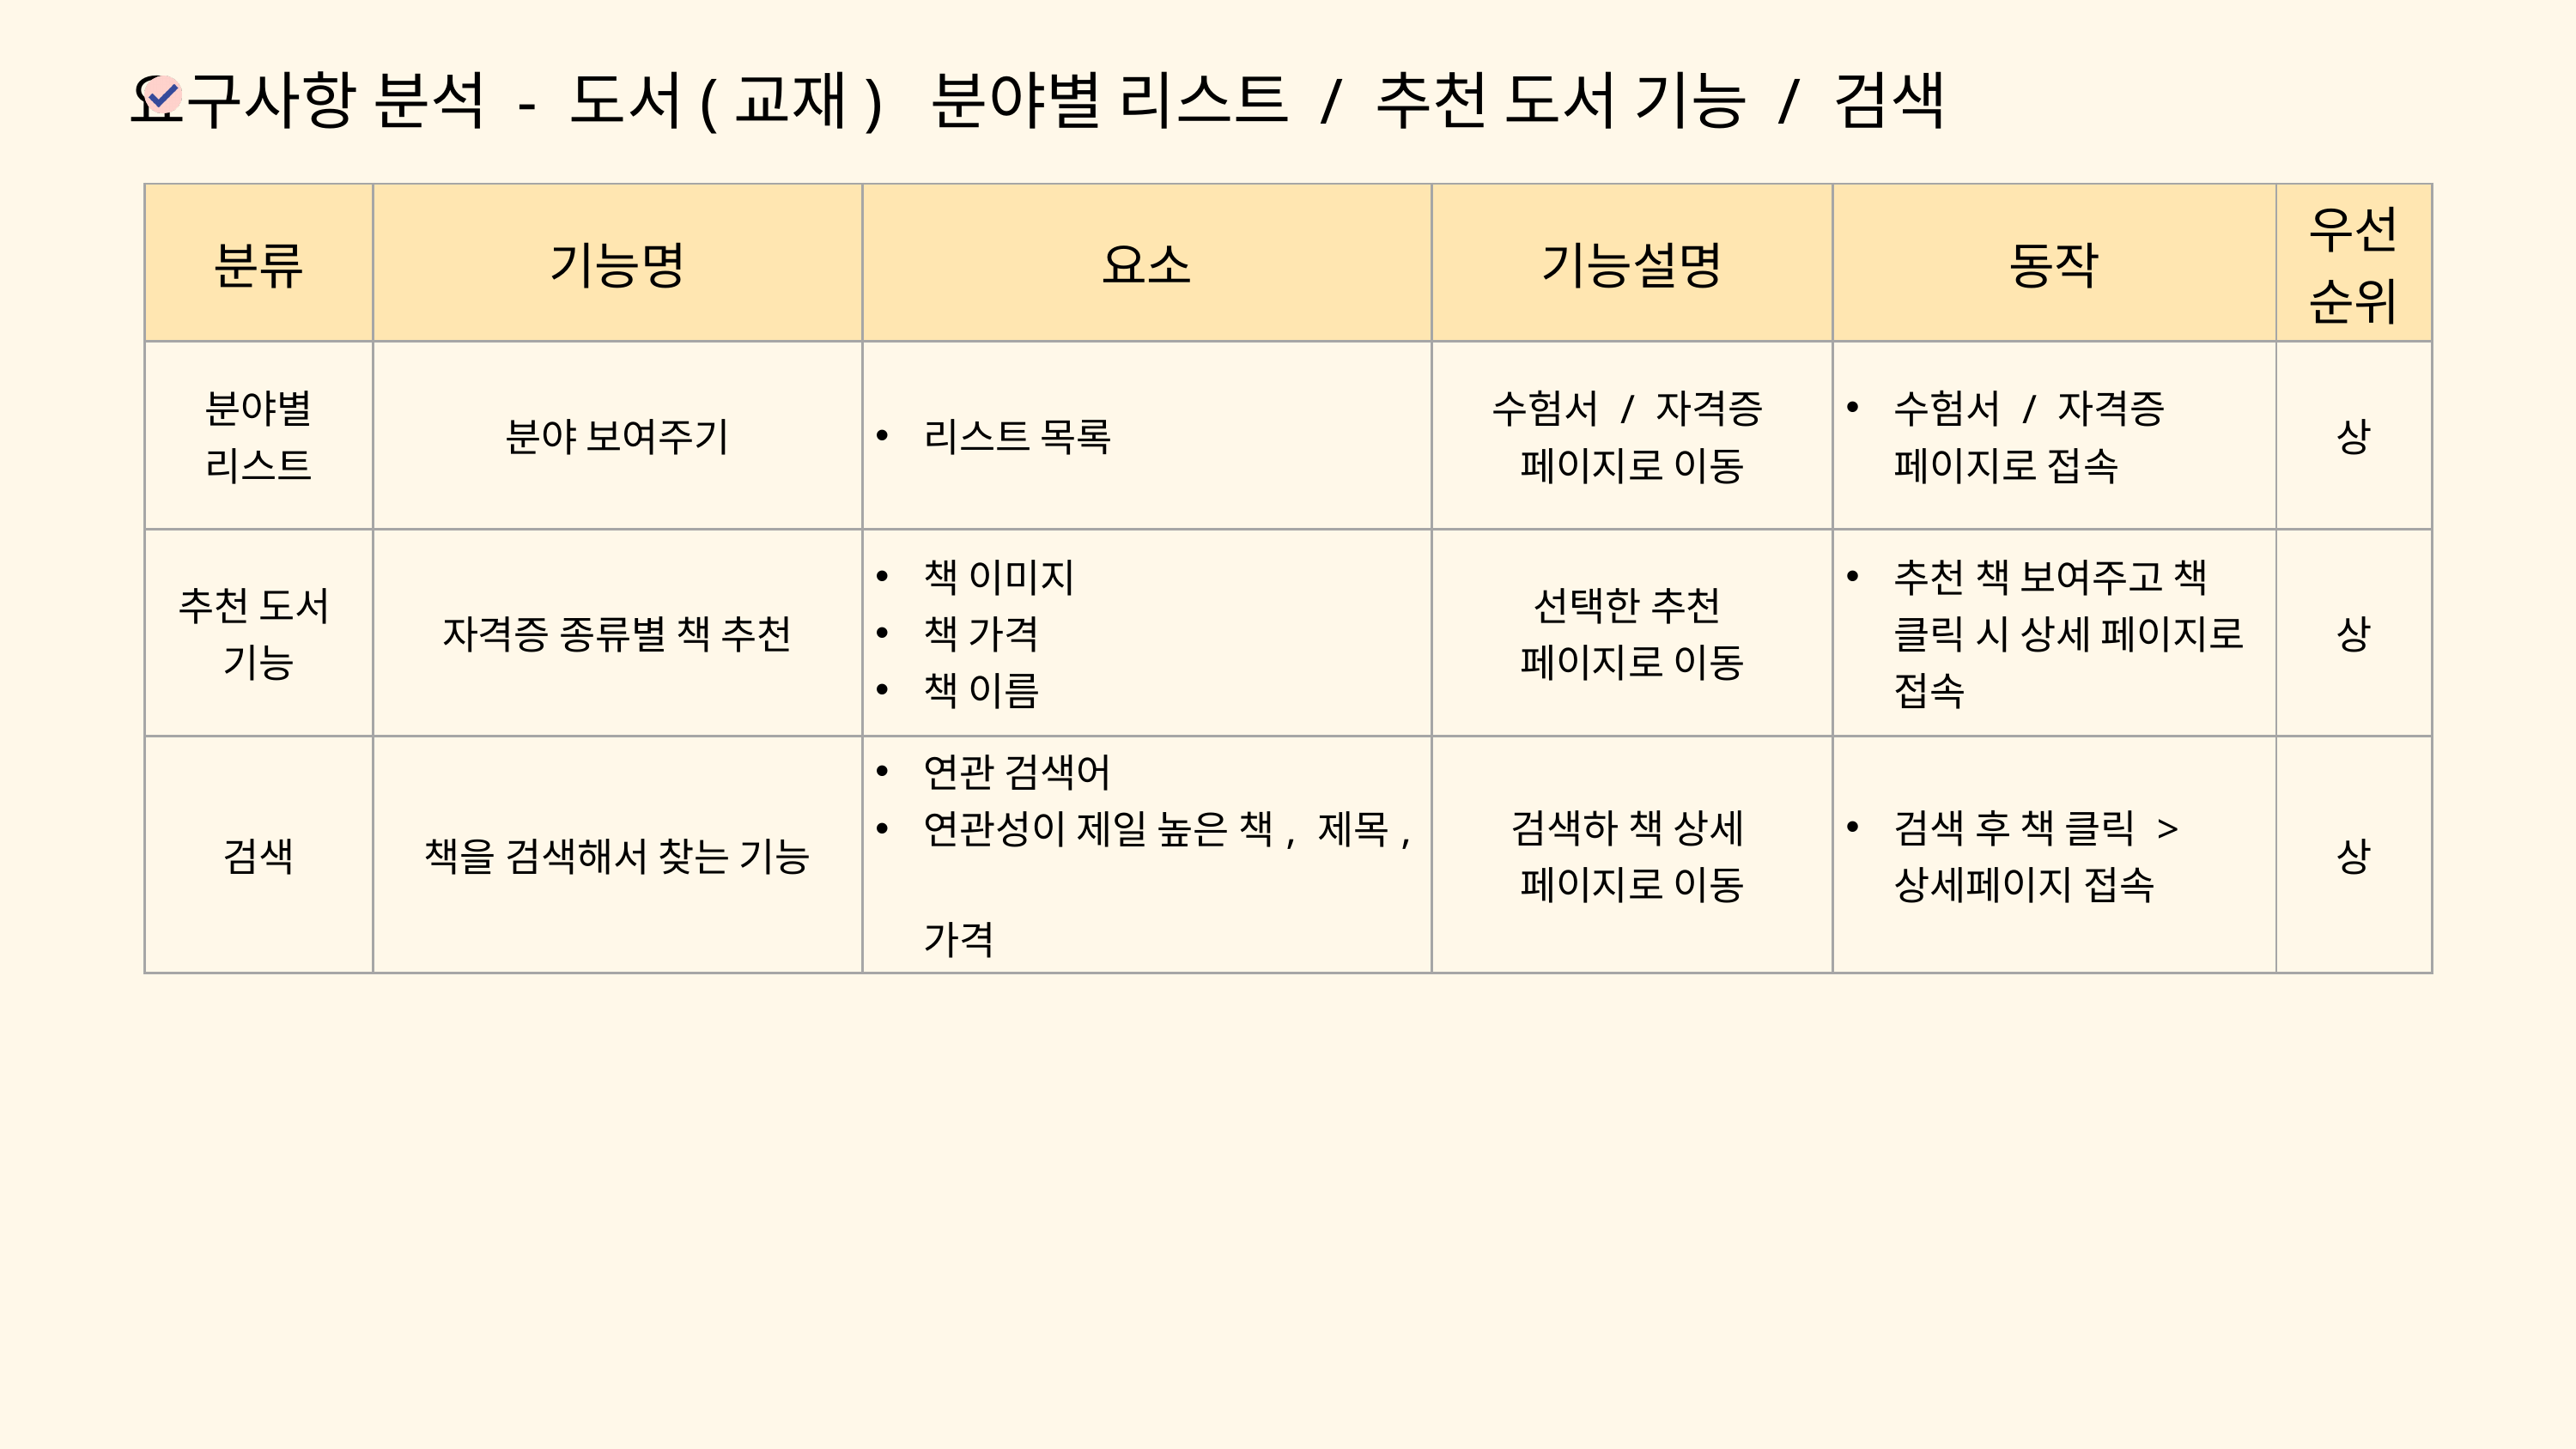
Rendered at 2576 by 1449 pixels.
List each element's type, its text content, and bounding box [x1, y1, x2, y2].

table_cell 분야별 리스트 [146, 343, 372, 528]
table_cell 선택한 추천 페이지로 이동 [1433, 530, 1832, 735]
table_cell 상 [2277, 737, 2431, 972]
table_cell 책 이미지 책 가격 책 이름 [864, 530, 1431, 735]
table_cell 리스트 목록 [864, 343, 1431, 528]
table_cell 분야 보여주기 [374, 343, 861, 528]
table_header 기능명 [374, 185, 861, 340]
table_header 분류 [146, 185, 372, 340]
table_cell 검색하 책 상세 페이지로 이동 [1433, 737, 1832, 972]
table_cell 수험서 / 자격증 페이지로 이동 [1433, 343, 1832, 528]
table_header 우선순위 [2277, 185, 2431, 340]
table_cell 상 [2277, 343, 2431, 528]
table_cell 자격증 종류별 책 추천 [374, 530, 861, 735]
table_cell 검색 [146, 737, 372, 972]
text_box 요구사항 분석 - 도서(교재) 분야별 리스트 / 추천 도서 기능 / 검색 [0, 48, 2168, 136]
table_header 기능설명 [1433, 185, 1832, 340]
table_cell 책을 검색해서 찾는 기능 [374, 737, 861, 972]
table_cell 추천 도서 기능 [146, 530, 372, 735]
table_cell 수험서 / 자격증 페이지로 접속 [1834, 343, 2275, 528]
table_cell 연관 검색어 연관성이 제일 높은 책, 제목, 가격 [864, 737, 1431, 972]
table_cell 추천 책 보여주고 책 클릭 시 상세 페이지로 접속 [1834, 530, 2275, 735]
picture [144, 76, 182, 113]
table_header 요소 [864, 185, 1431, 340]
table_cell 상 [2277, 530, 2431, 735]
table_cell 검색 후 책 클릭 > 상세페이지 접속 [1834, 737, 2275, 972]
table_header 동작 [1834, 185, 2275, 340]
